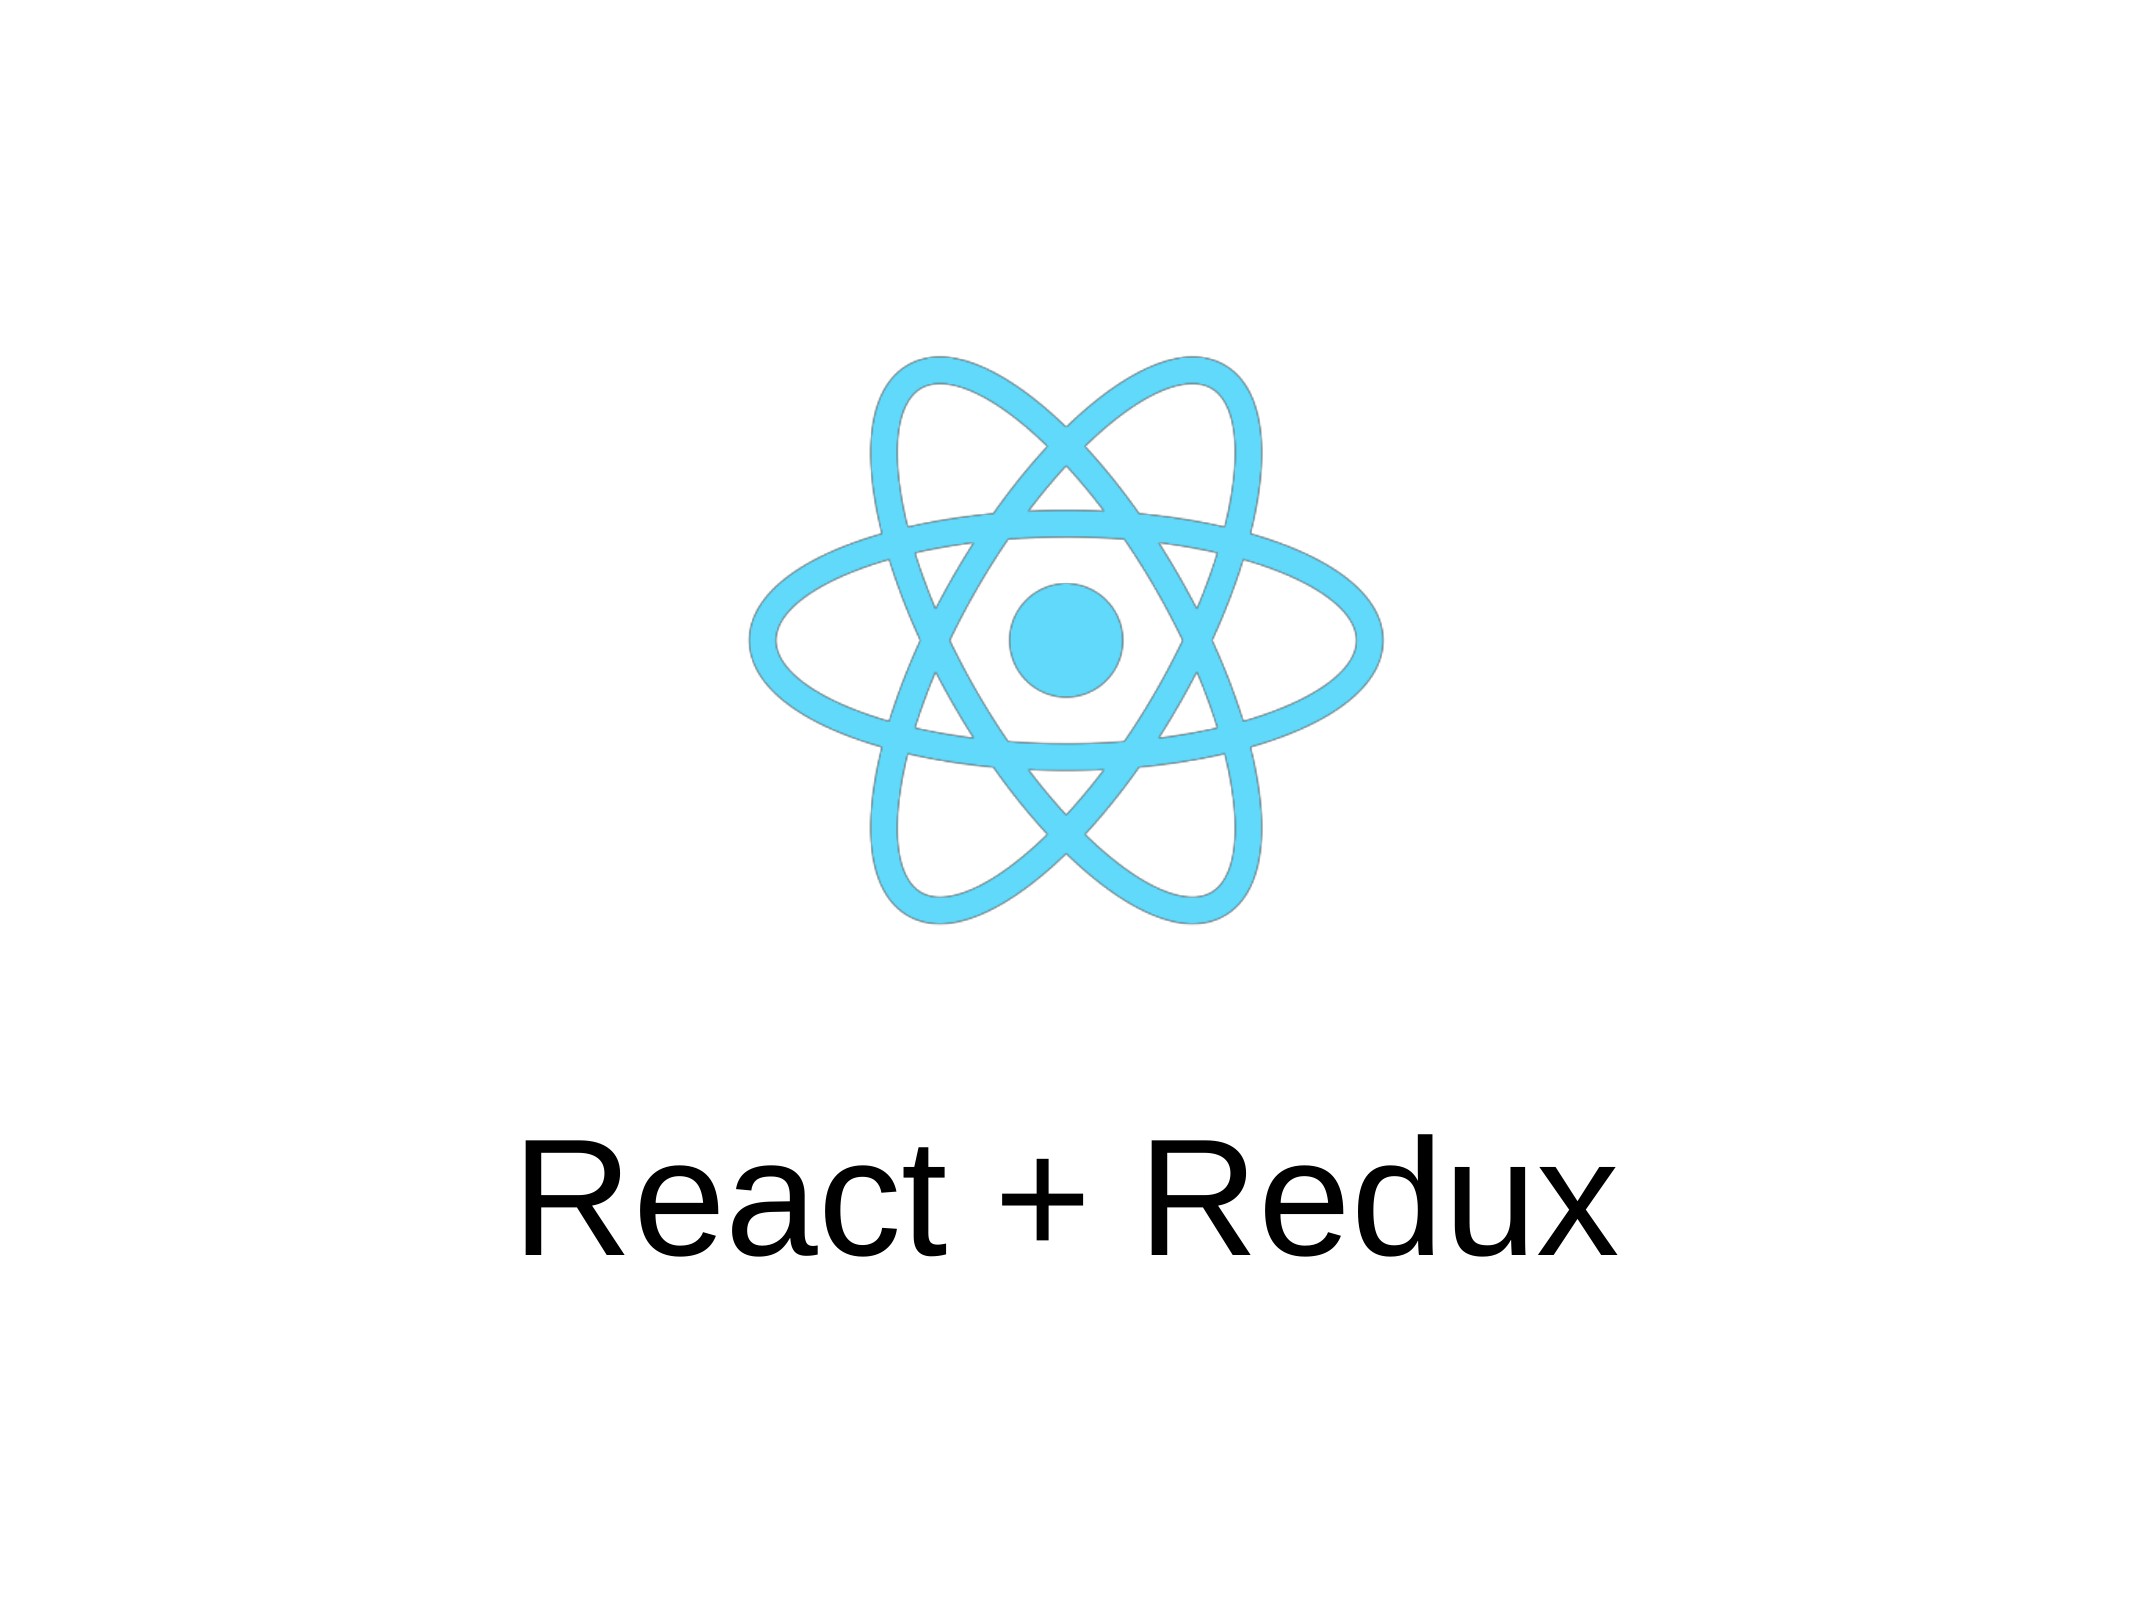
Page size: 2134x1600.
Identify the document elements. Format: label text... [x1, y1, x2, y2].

text_box React + Redux [510, 1087, 1623, 1290]
text_box [704, 289, 1429, 1015]
